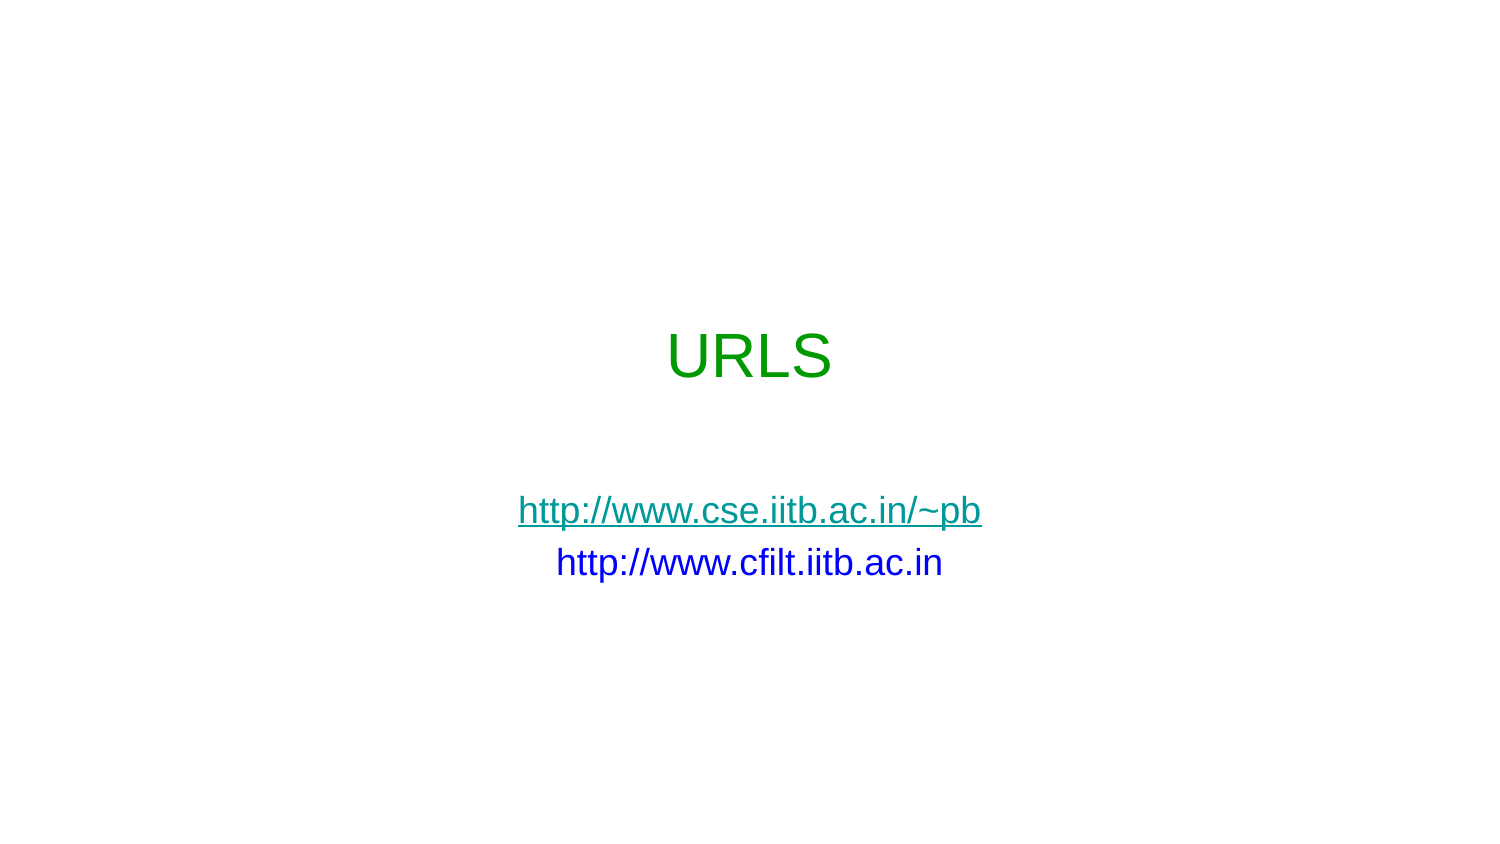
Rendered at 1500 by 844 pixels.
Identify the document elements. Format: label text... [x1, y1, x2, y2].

title URLS [112, 261, 1388, 444]
subtitle http://www.cse.iitb.ac.in/~pb http://www.cfilt.iitb.ac.in [224, 477, 1276, 694]
